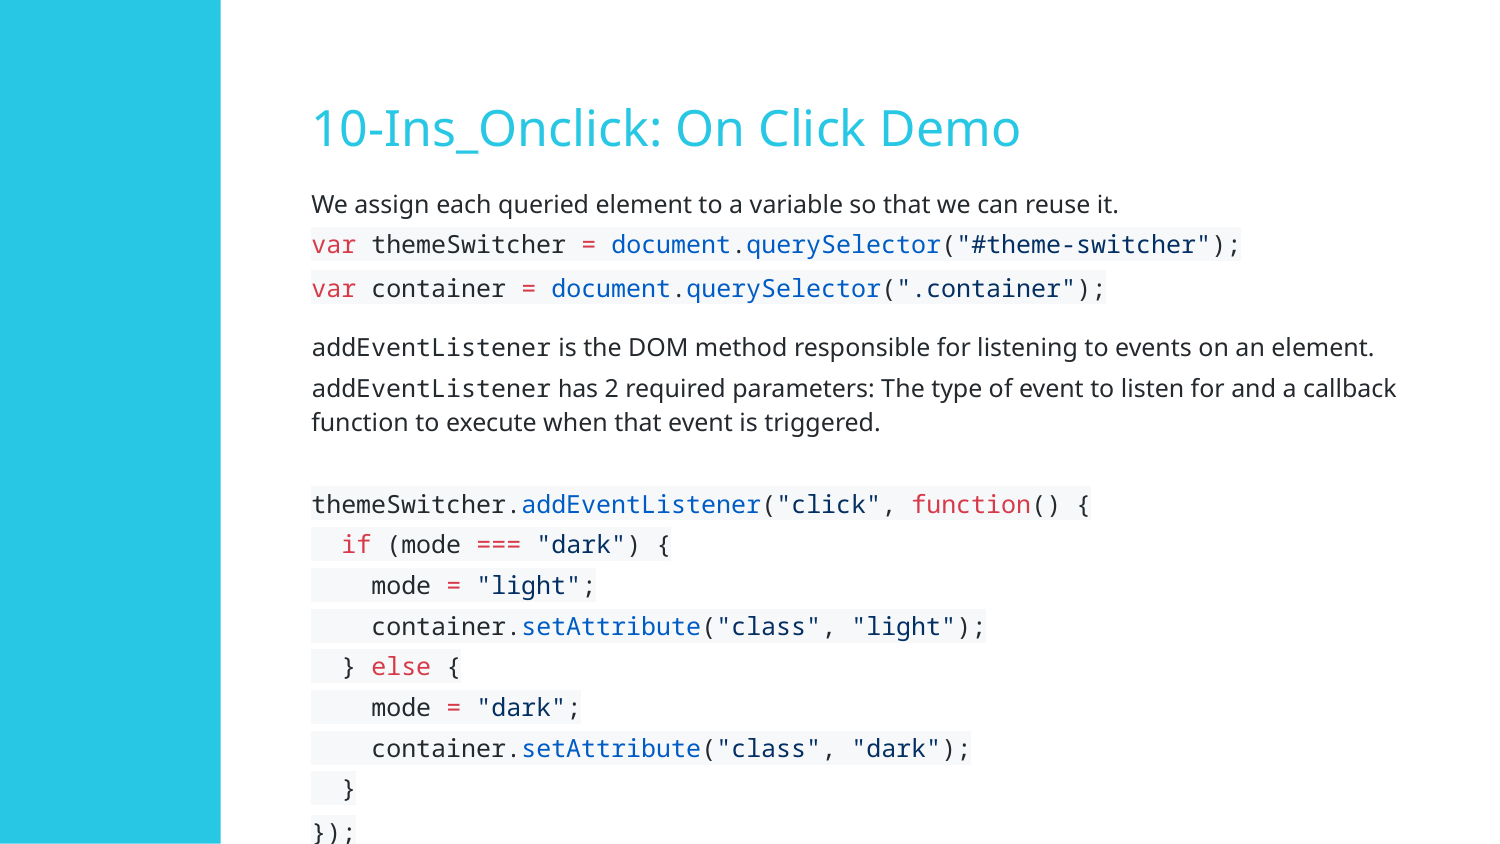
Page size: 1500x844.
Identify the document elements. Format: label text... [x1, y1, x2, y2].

list We assign each queried element to a variable so that we can reuse it. var themeSwitcher = document.querySelector("#theme-switcher"); var container = document.querySelector(".container"); addEventListener is the DOM method responsible for listening to events on an element. addEventListener has 2 required parameters: The type of event to listen for and a callback function to execute when that event is triggered. themeSwitcher.addEventListener("click", function() { if (mode === "dark") { mode = "light"; container.setAttribute("class", "light"); } else { mode = "dark"; container.setAttribute("class", "dark"); } }); [296, 168, 1468, 676]
title 10-Ins_Onclick: On Click Demo [296, 61, 1500, 191]
